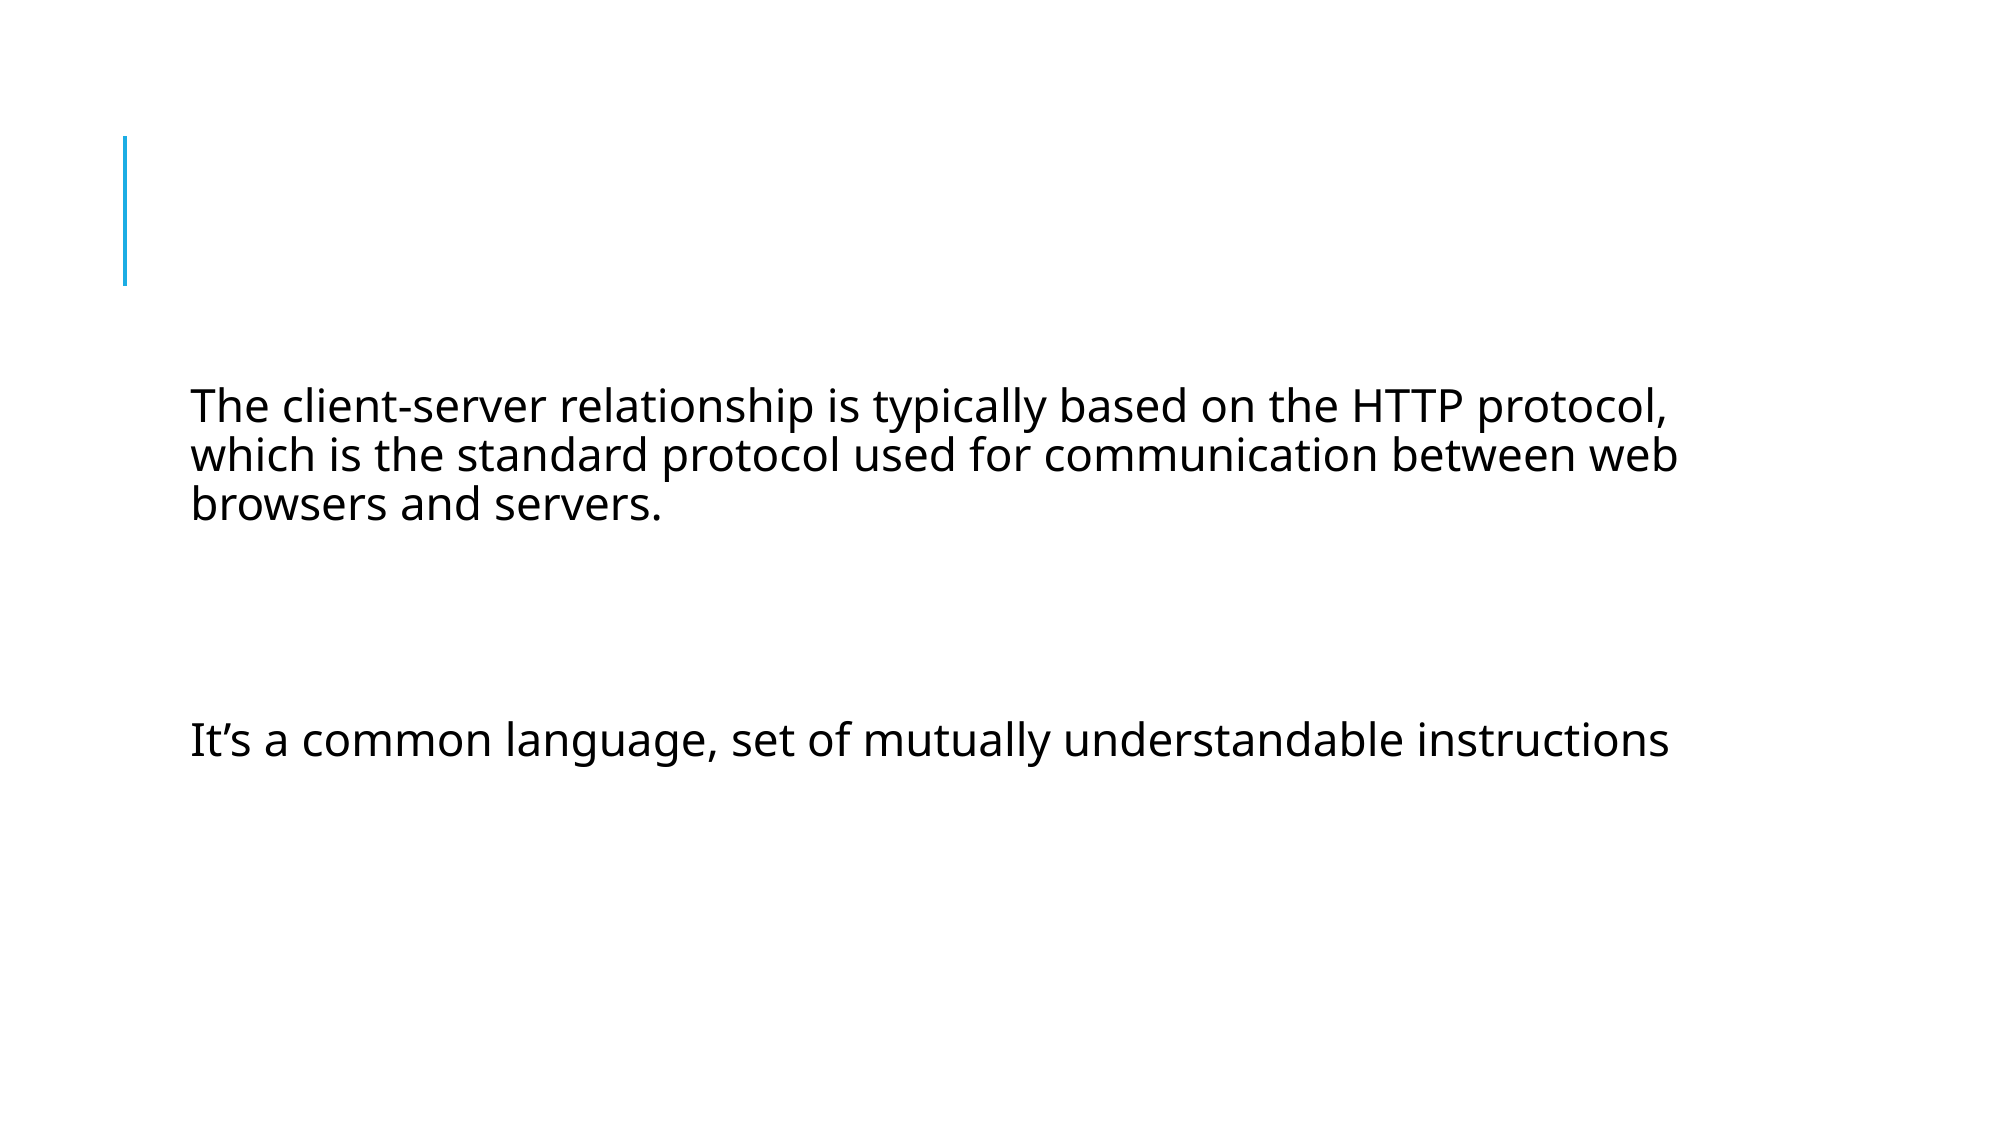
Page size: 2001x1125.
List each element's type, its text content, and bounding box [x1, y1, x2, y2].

list The client-server relationship is typically based on the HTTP protocol, which is the standard protocol used for communication between web browsers and servers. It’s a common language, set of mutually understandable instructions [168, 375, 1763, 1035]
